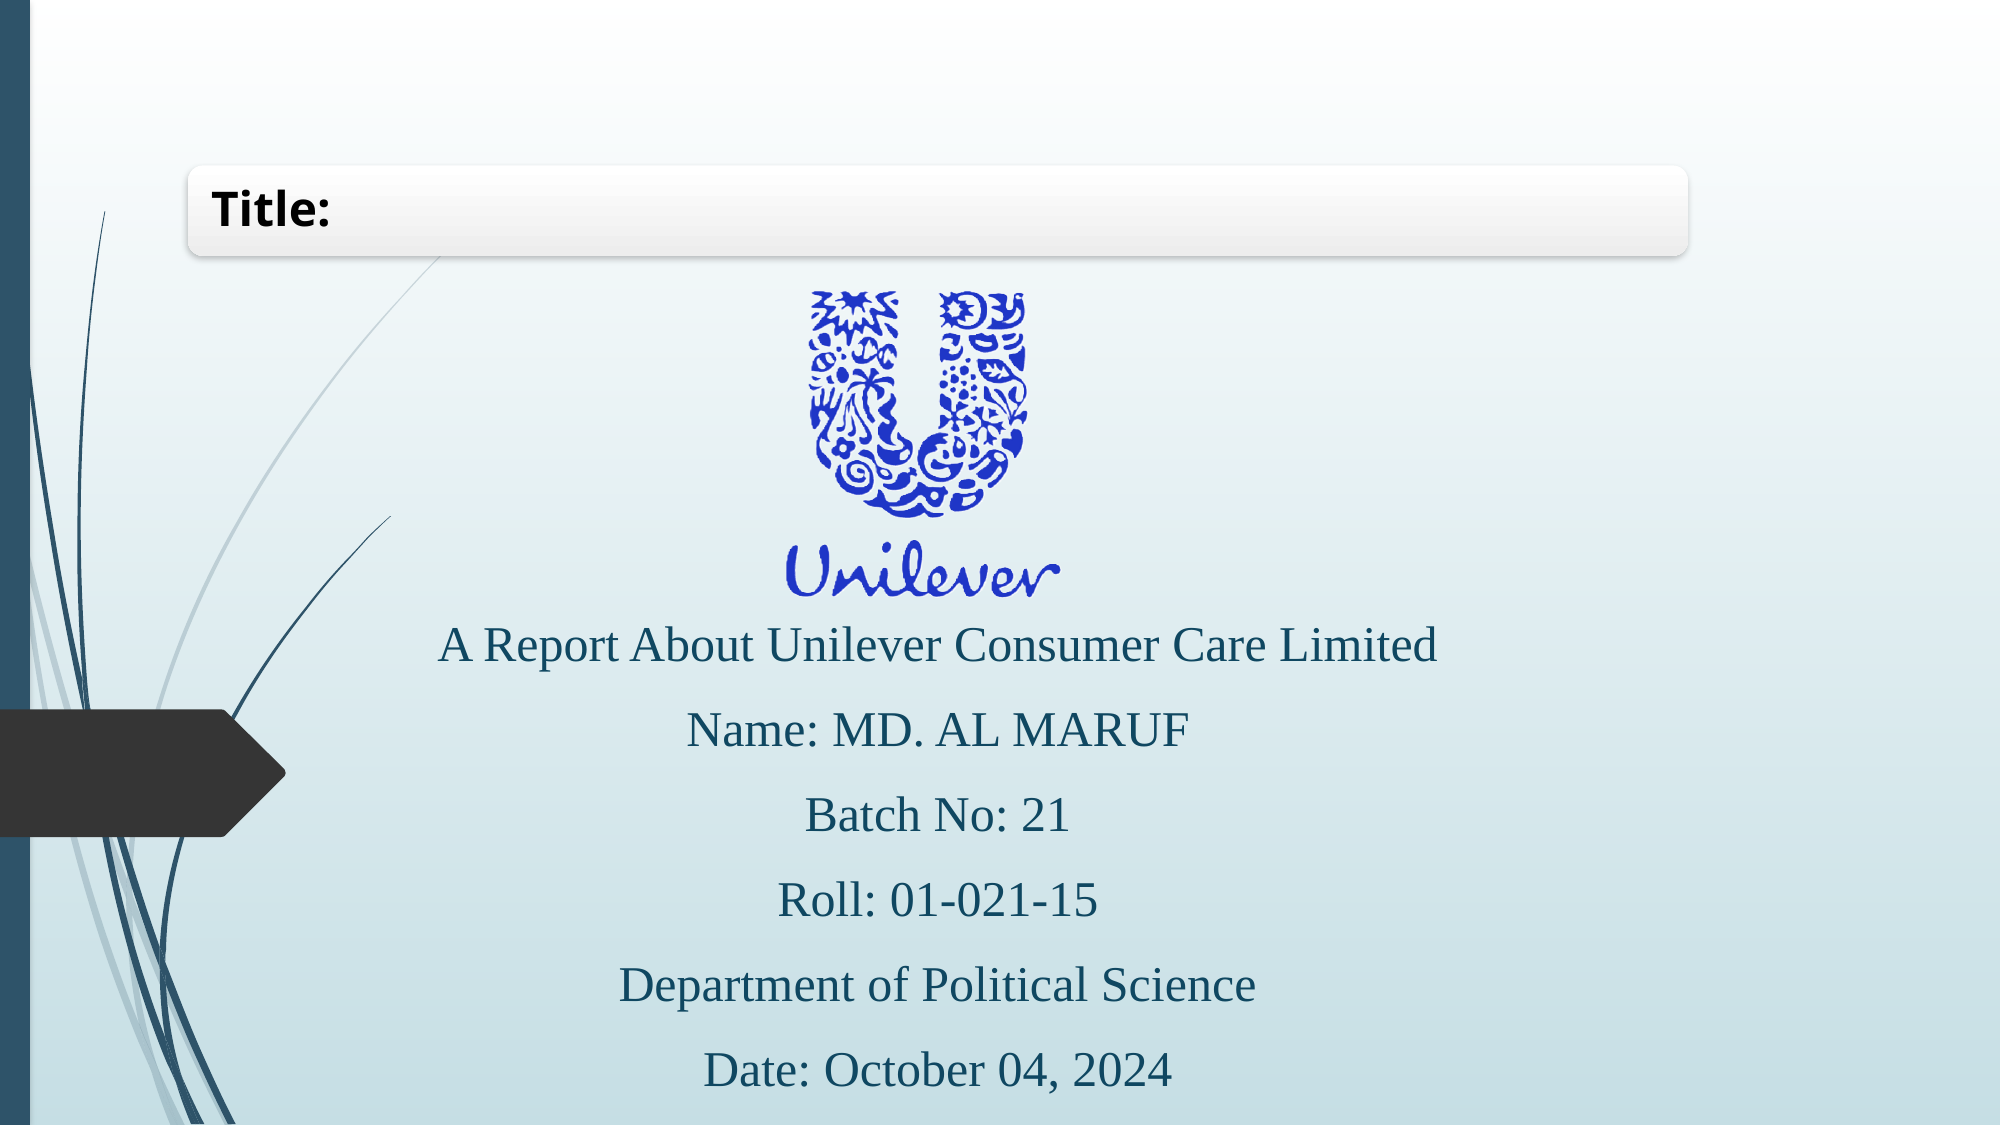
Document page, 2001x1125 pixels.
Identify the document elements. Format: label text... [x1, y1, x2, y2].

text_box A Report About Unilever Consumer Care Limited Name: MD. AL MARUF Batch No: 21 Roll: 01-021-15 Department of Political Science Date: October 04, 2024 [187, 383, 1688, 1125]
picture [593, 231, 1239, 663]
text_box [187, 165, 1689, 257]
